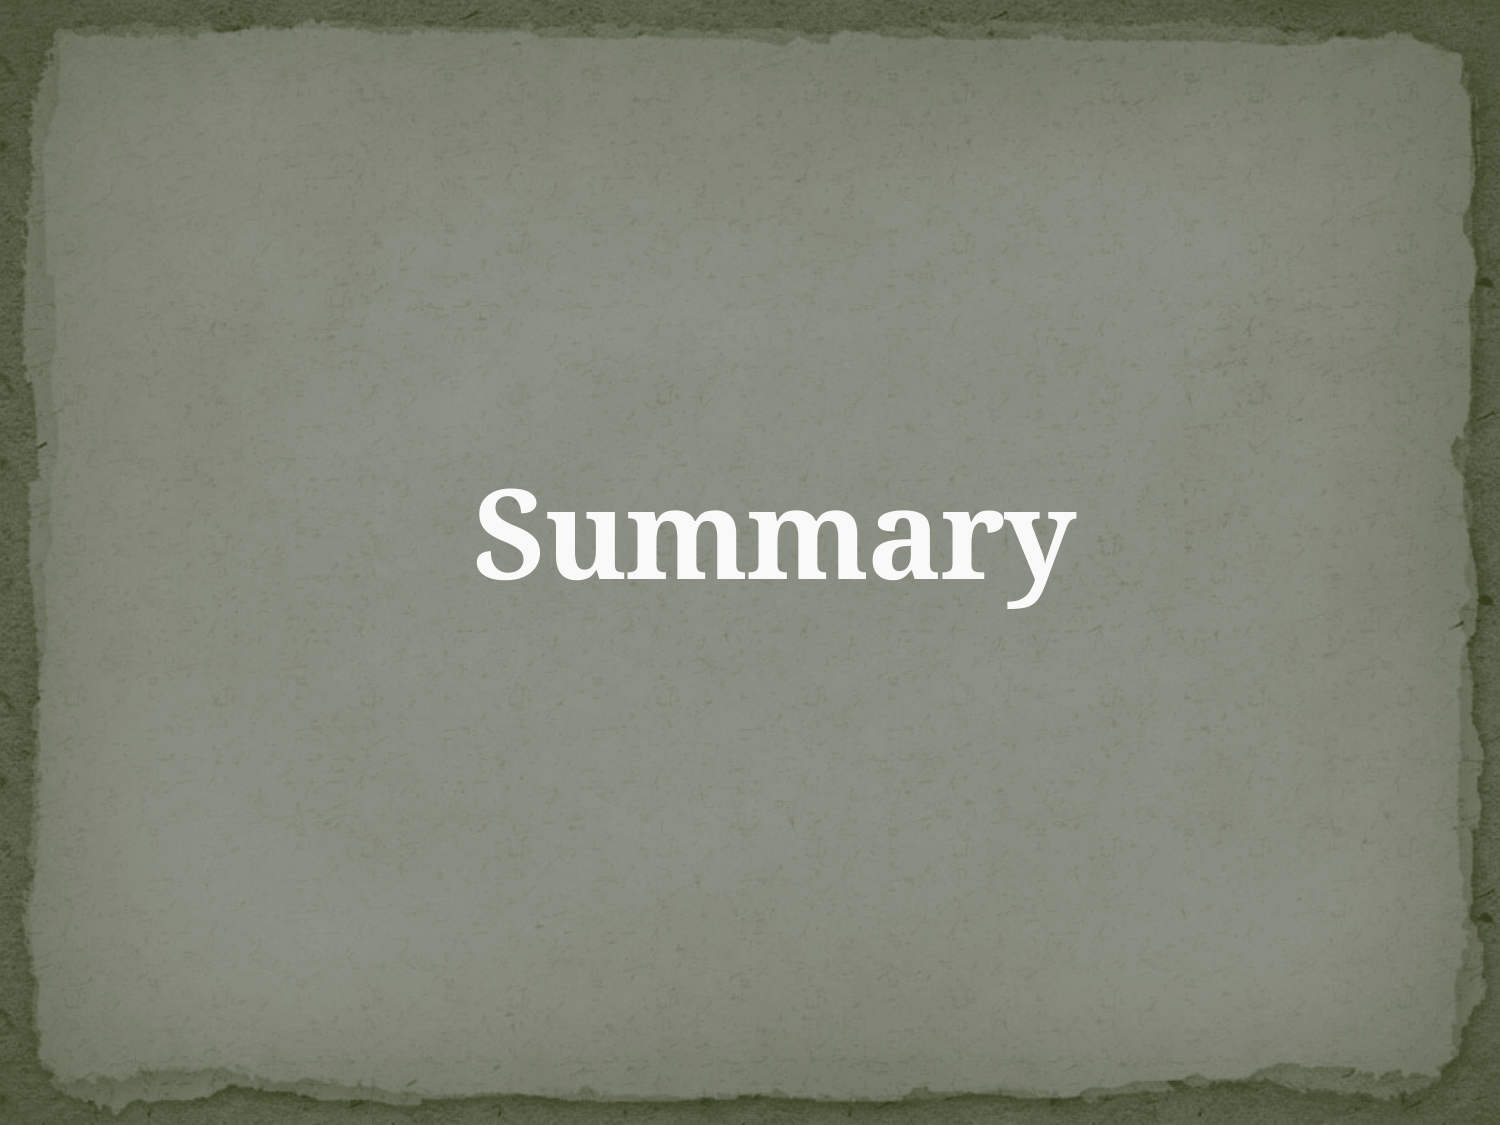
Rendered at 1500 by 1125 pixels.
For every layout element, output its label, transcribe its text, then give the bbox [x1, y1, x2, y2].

title Summary [187, 412, 1363, 613]
